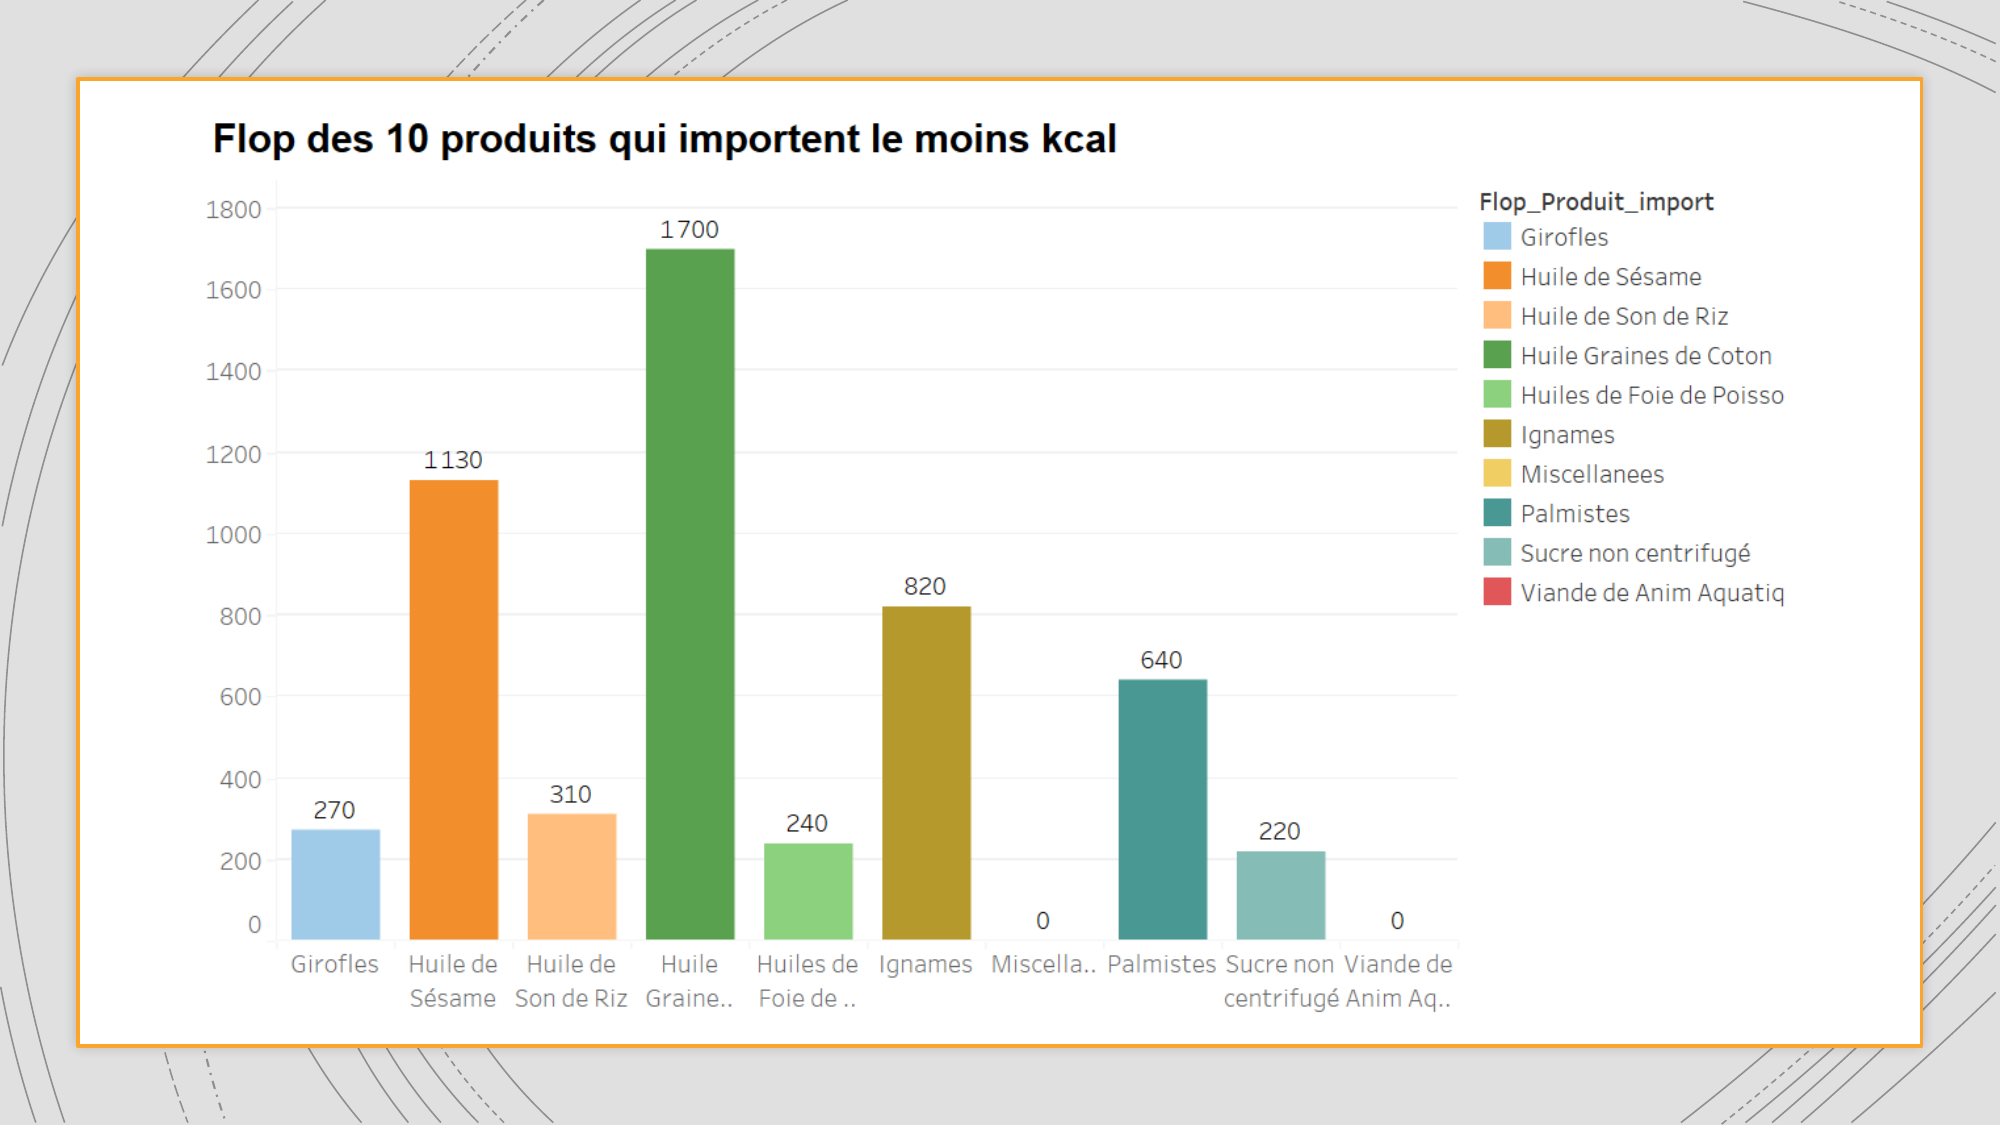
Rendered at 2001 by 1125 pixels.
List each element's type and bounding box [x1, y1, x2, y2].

picture [205, 105, 1795, 1020]
text_box [0, 0, 1996, 1125]
